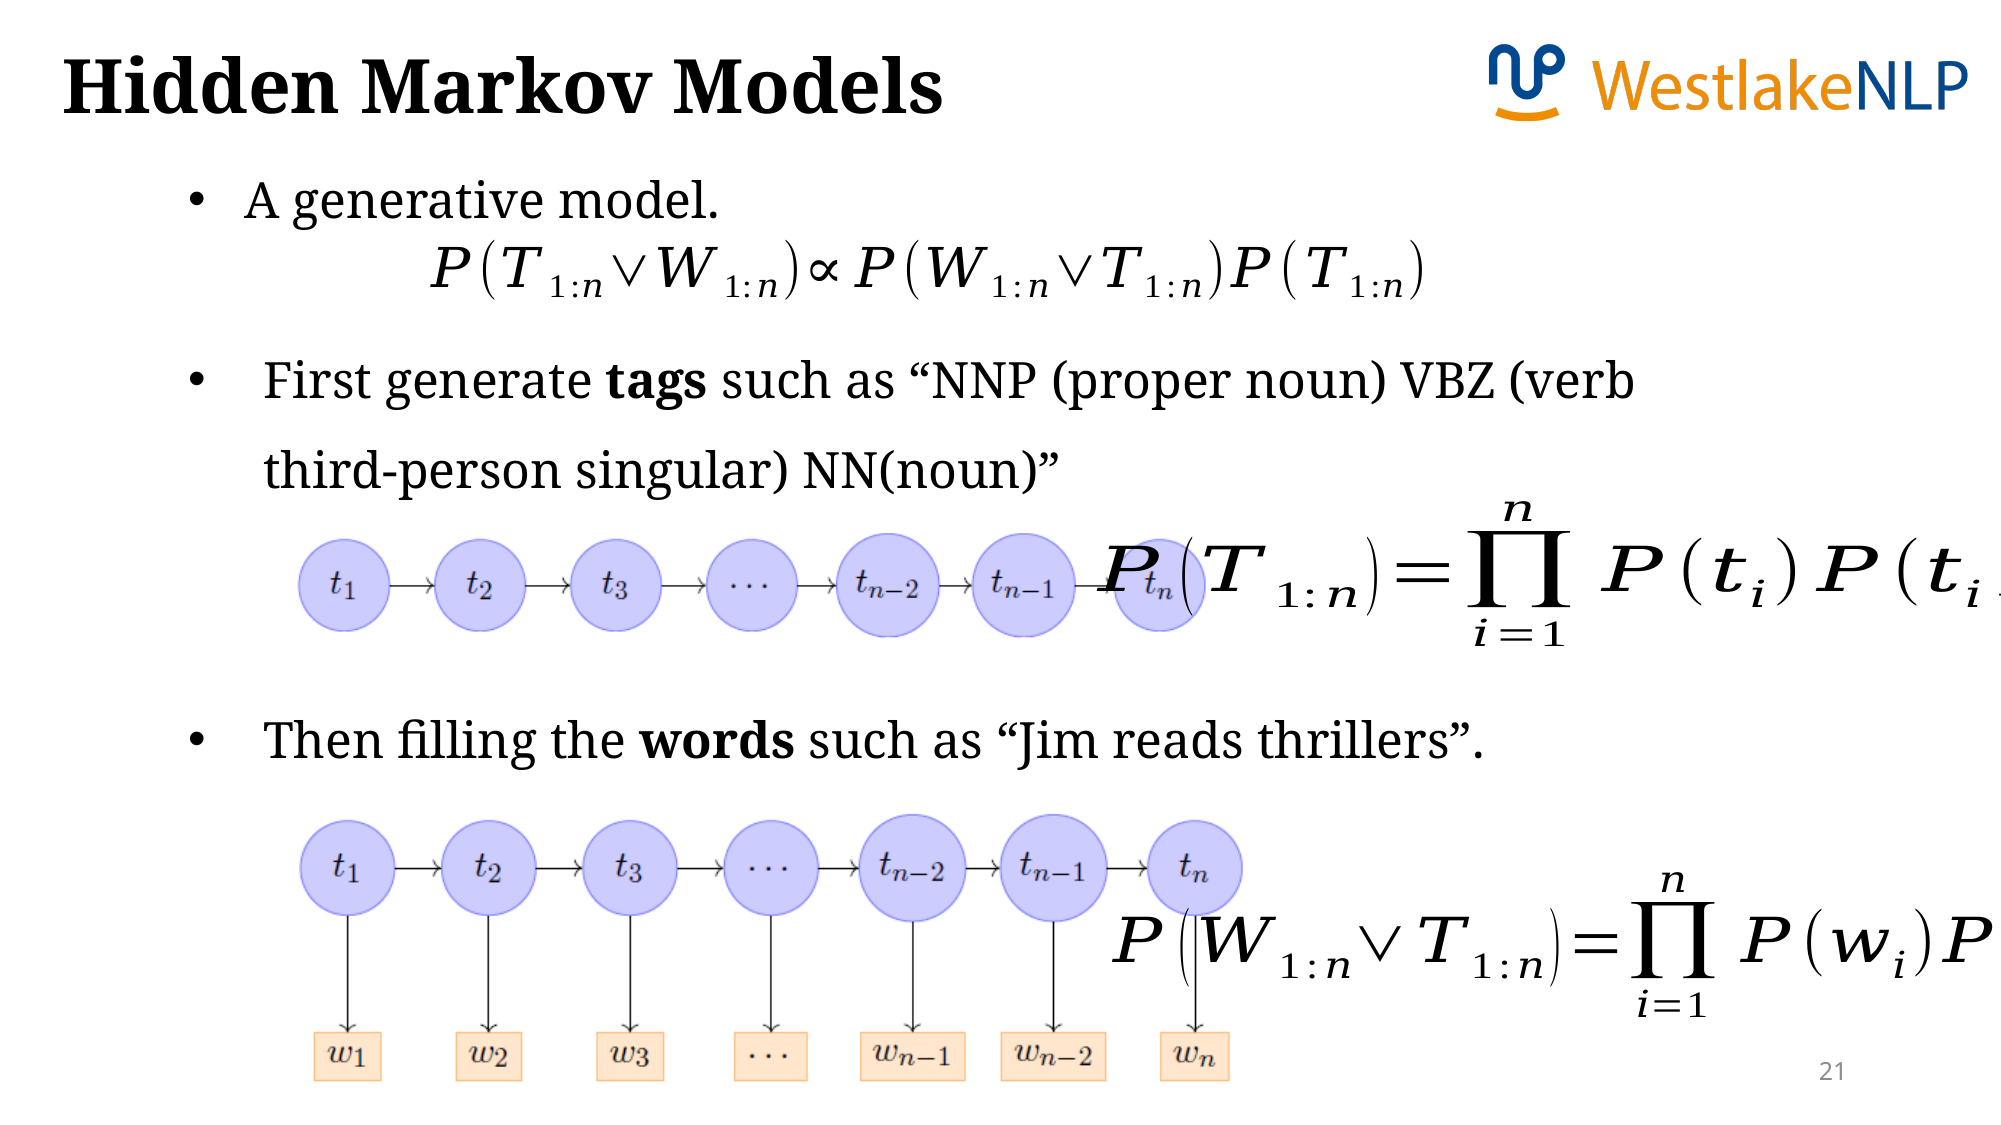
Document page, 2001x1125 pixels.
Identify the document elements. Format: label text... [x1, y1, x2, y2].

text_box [173, 130, 1775, 864]
picture [1459, 0, 2000, 170]
picture [295, 810, 1253, 1096]
slide_number 21 [1412, 1042, 1863, 1103]
text_box Hidden Markov Models [48, 31, 1210, 137]
